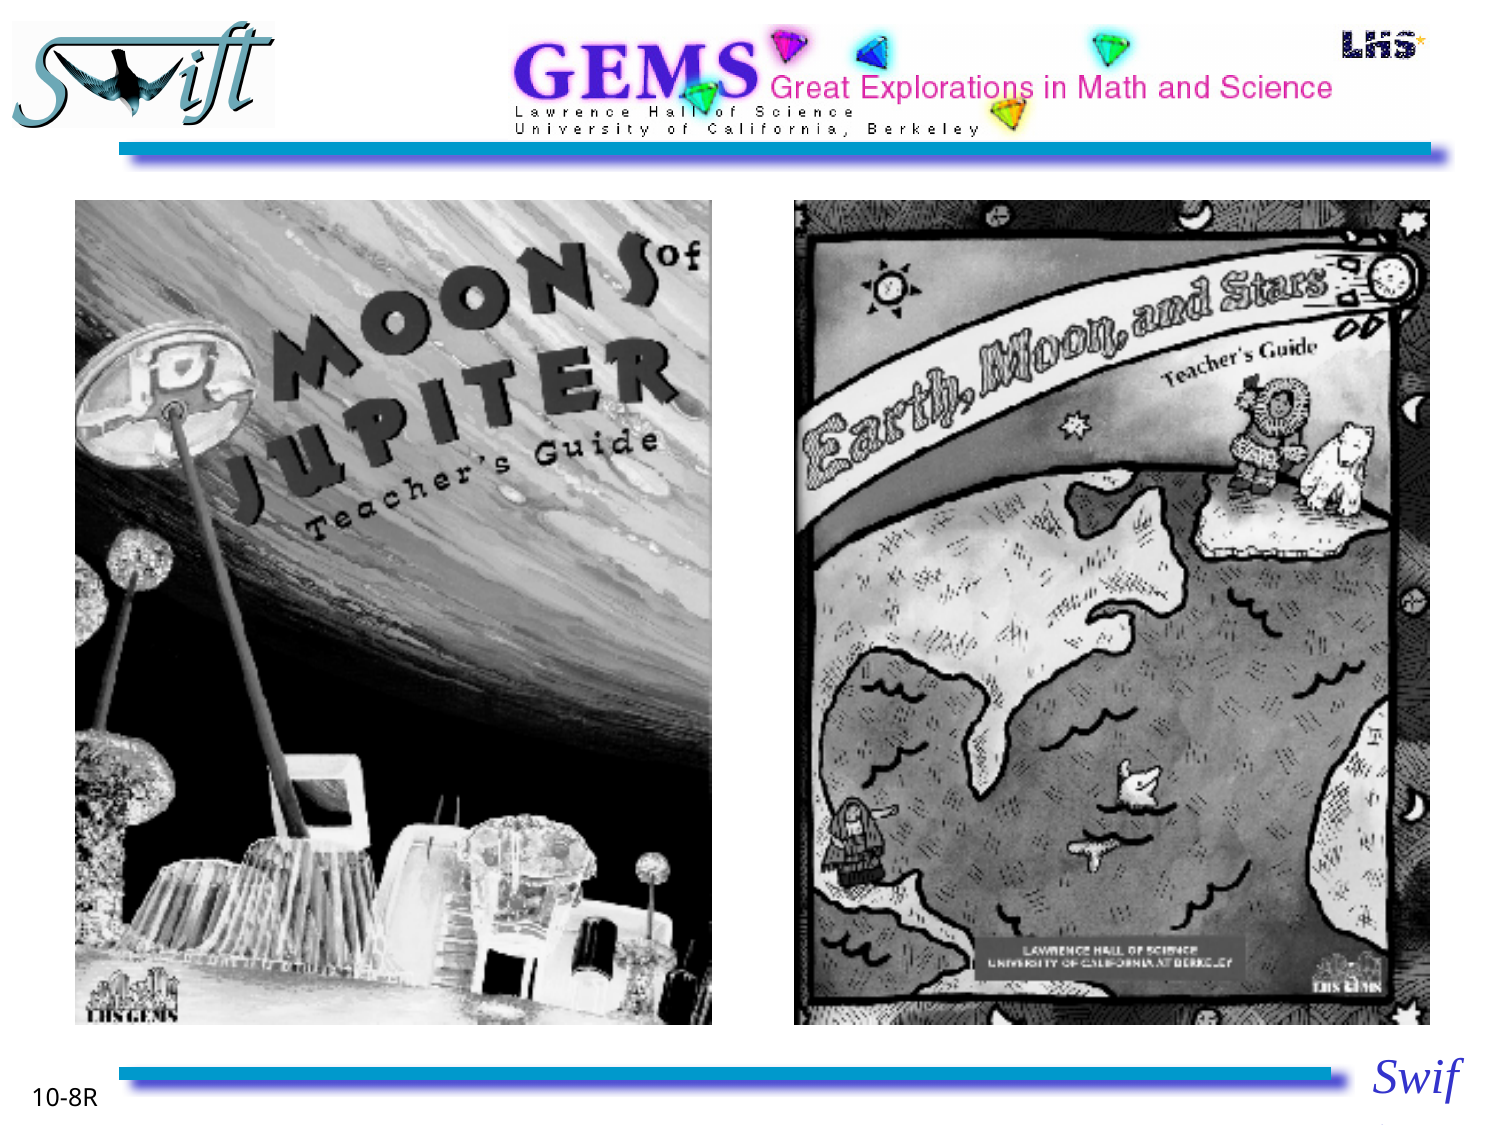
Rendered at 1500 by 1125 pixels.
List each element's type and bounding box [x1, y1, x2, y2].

picture [74, 199, 712, 1025]
picture [12, 21, 275, 128]
title [508, 23, 1430, 140]
picture [794, 199, 1430, 1025]
